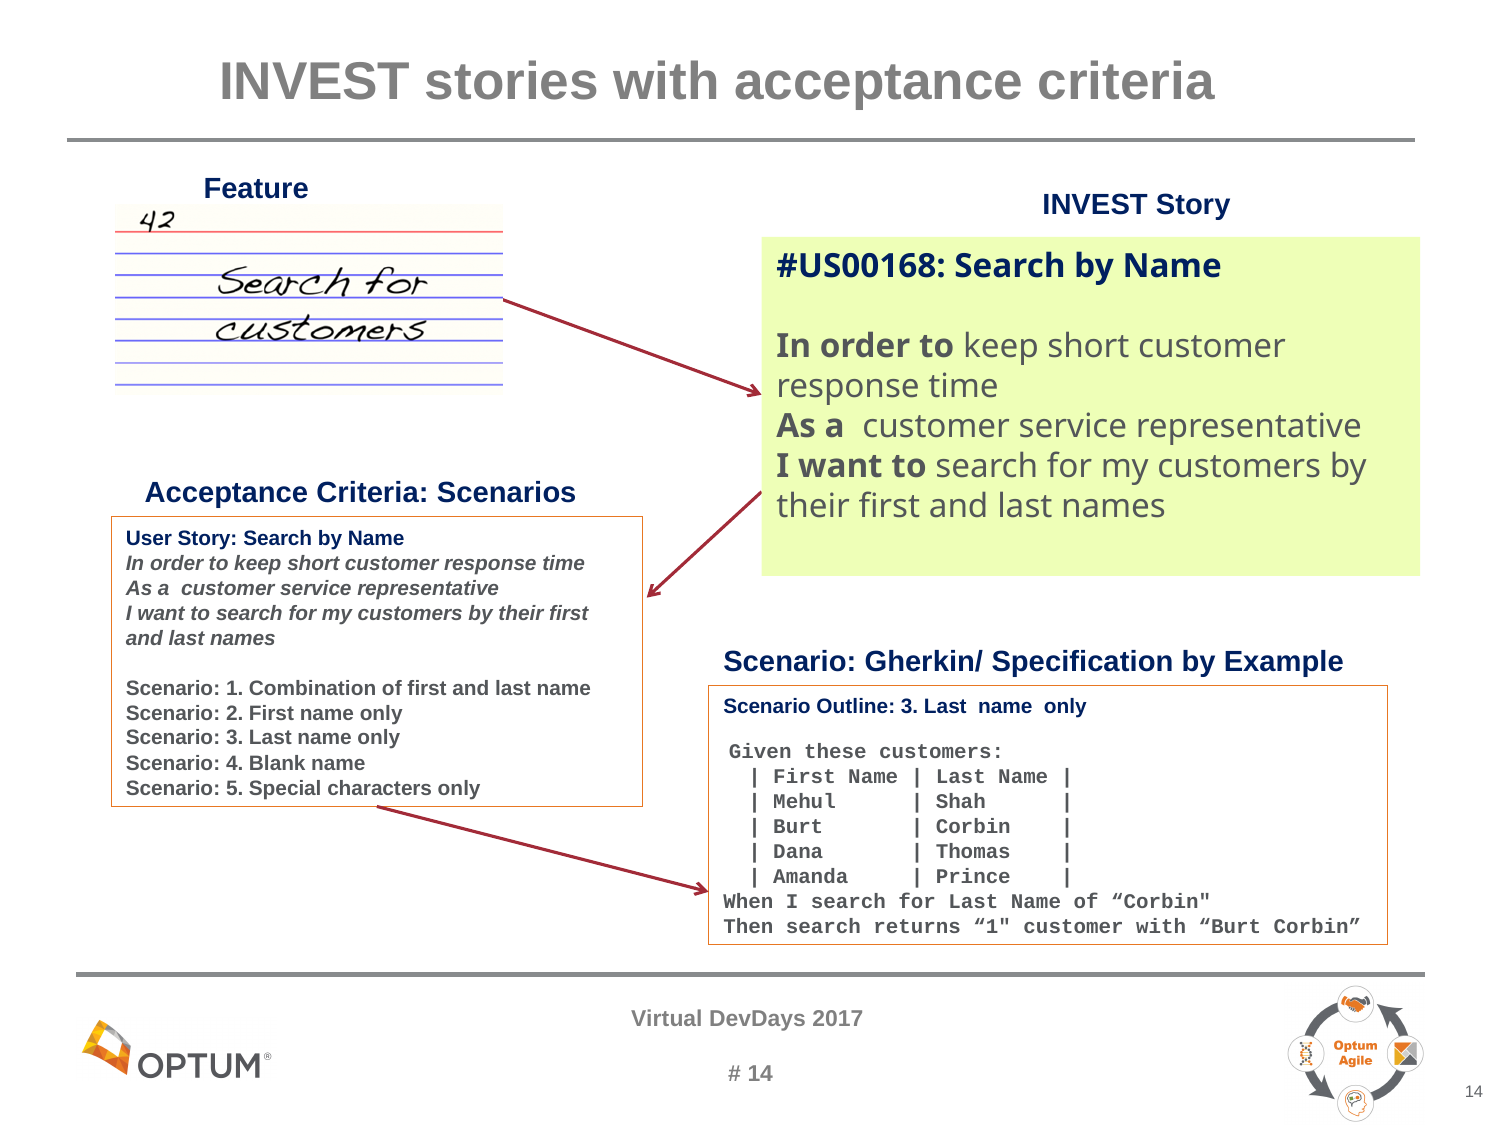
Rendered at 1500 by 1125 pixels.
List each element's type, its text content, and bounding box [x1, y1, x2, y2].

text_box User Story: Search by Name In order to keep short customer response time As a customer service representative I want to search for my customers by their first and last names Scenario: 1. Combination of first and last name Scenario: 2. First name only Scenario: 3. Last name only Scenario: 4. Blank name Scenario: 5. Special characters only [111, 516, 643, 807]
text_box INVEST Story [1027, 177, 1246, 228]
text_box Scenario Outline: 3. Last name only Given these customers: | First Name | Last Name | | Mehul | Shah | | Burt | Corbin | | Dana | Thomas | | Amanda | Prince | When I search for Last Name of “Corbin" Then search returns “1" customer with “Burt Corbin” [708, 685, 1388, 945]
picture [76, 1017, 277, 1081]
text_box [646, 491, 763, 599]
slide_number 14 [1449, 1073, 1500, 1099]
text_box Scenario: Gherkin/ Specification by Example [708, 634, 1391, 685]
title INVEST stories with acceptance criteria [79, 53, 1355, 112]
picture [1284, 982, 1425, 1125]
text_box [376, 809, 710, 893]
picture [114, 204, 504, 396]
text_box #US00168: Search by Name In order to keep short customer response time As a customer service representative I want to search for my customers by their first and last names [761, 236, 1421, 576]
text_box Feature [188, 162, 325, 200]
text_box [513, 299, 763, 396]
text_box Acceptance Criteria: Scenarios [129, 466, 665, 517]
